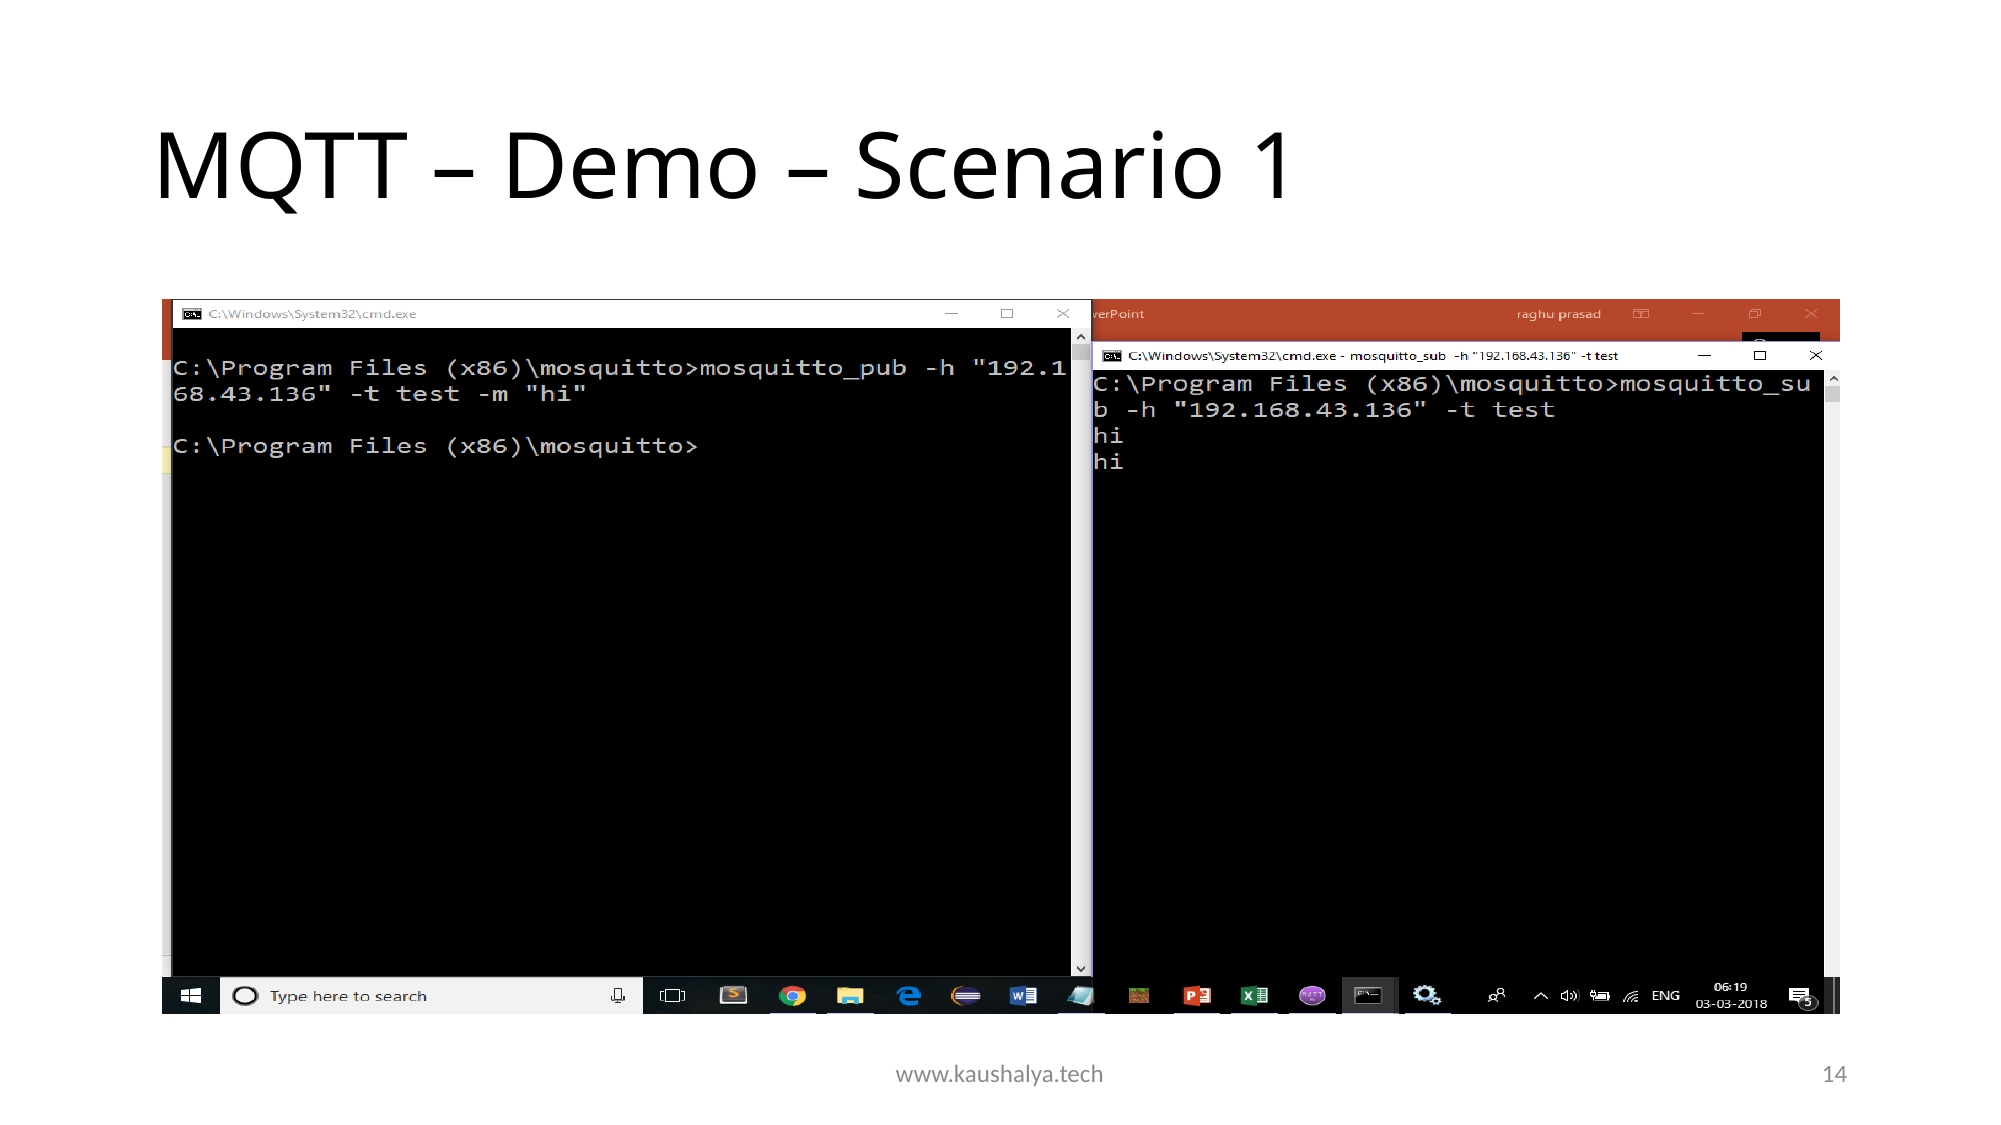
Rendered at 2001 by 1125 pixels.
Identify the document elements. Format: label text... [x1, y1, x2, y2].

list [162, 299, 1840, 1014]
title MQTT – Demo – Scenario 1 [137, 59, 1863, 278]
footer www.kaushalya.tech [662, 1042, 1338, 1103]
slide_number 14 [1412, 1042, 1863, 1103]
